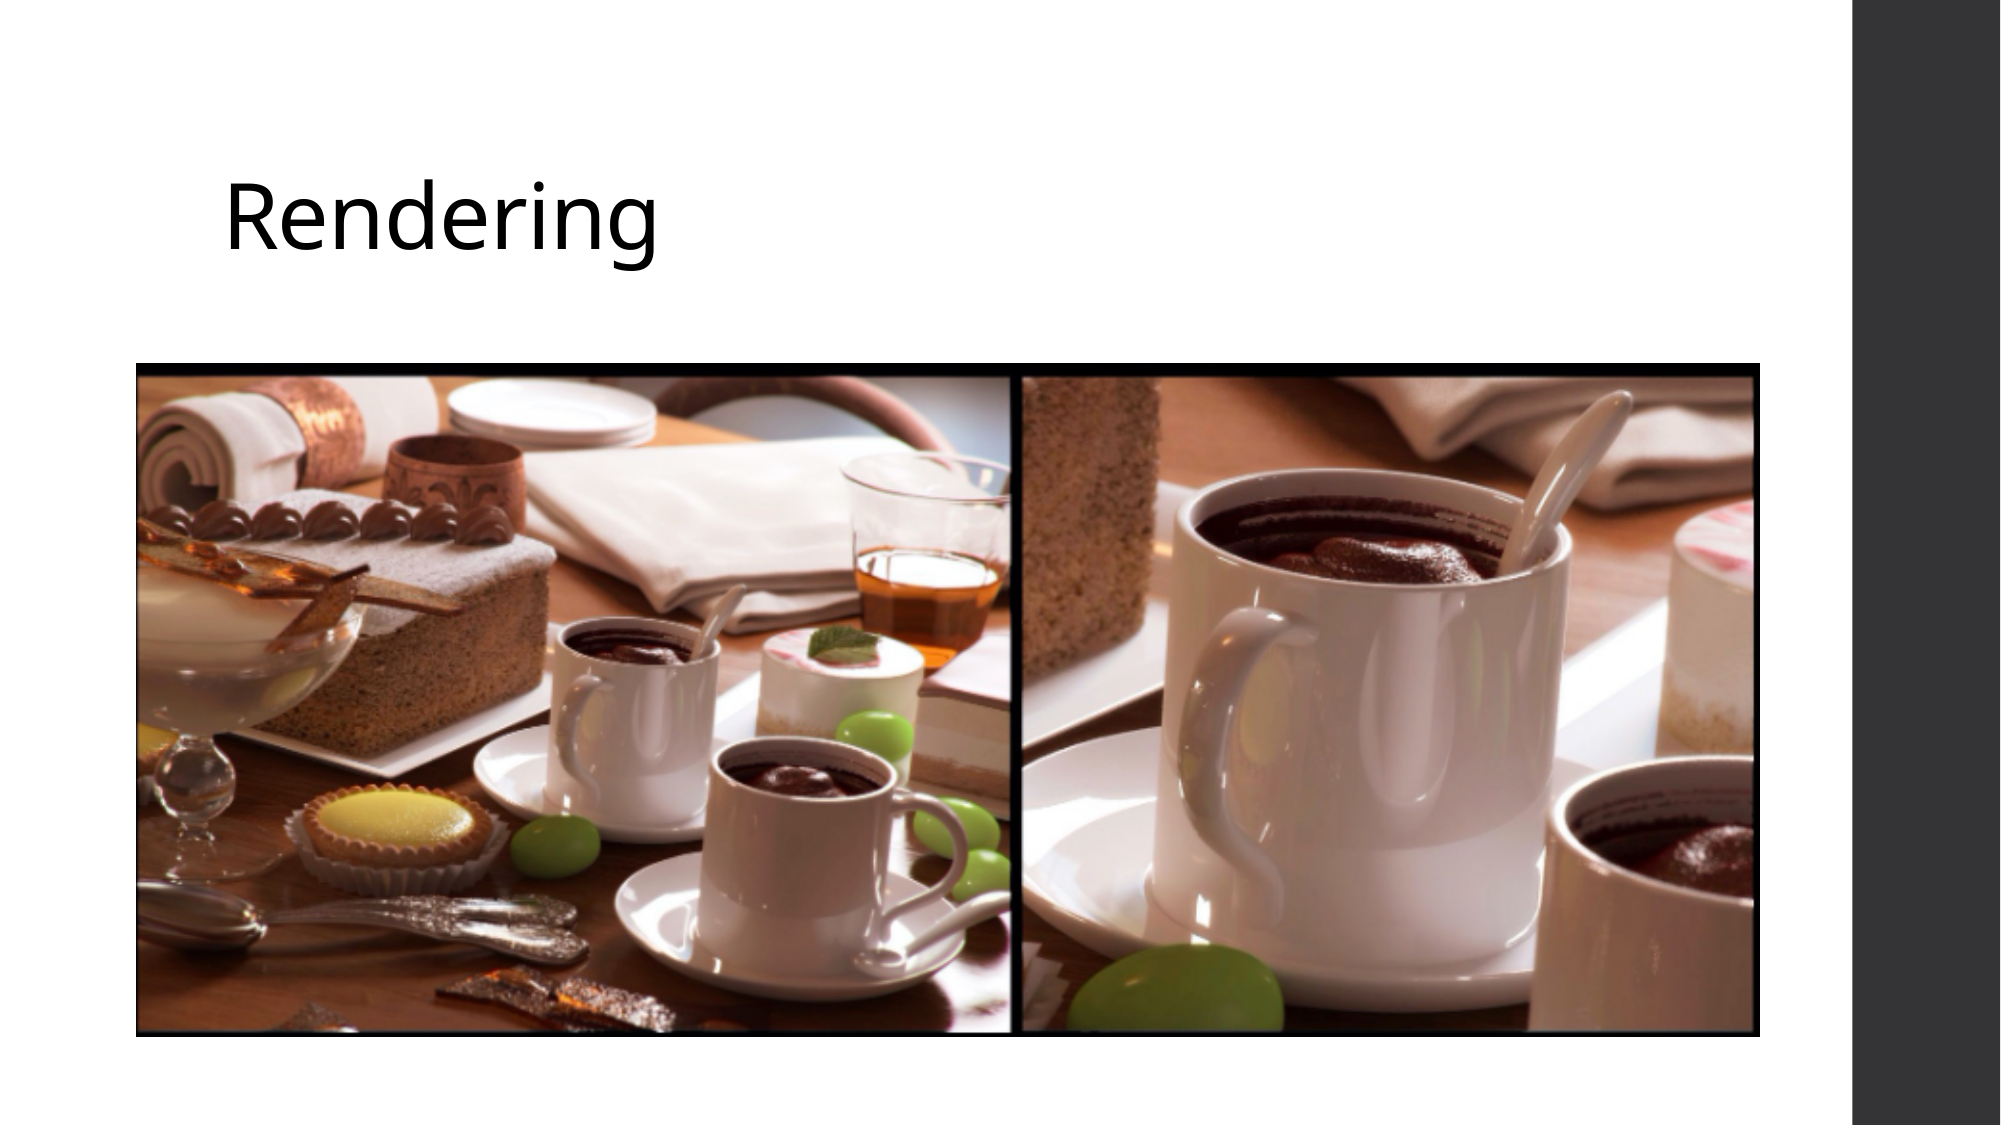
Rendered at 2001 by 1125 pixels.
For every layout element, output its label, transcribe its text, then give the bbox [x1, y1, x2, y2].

title Rendering [206, 60, 1797, 278]
picture [135, 363, 1760, 1037]
